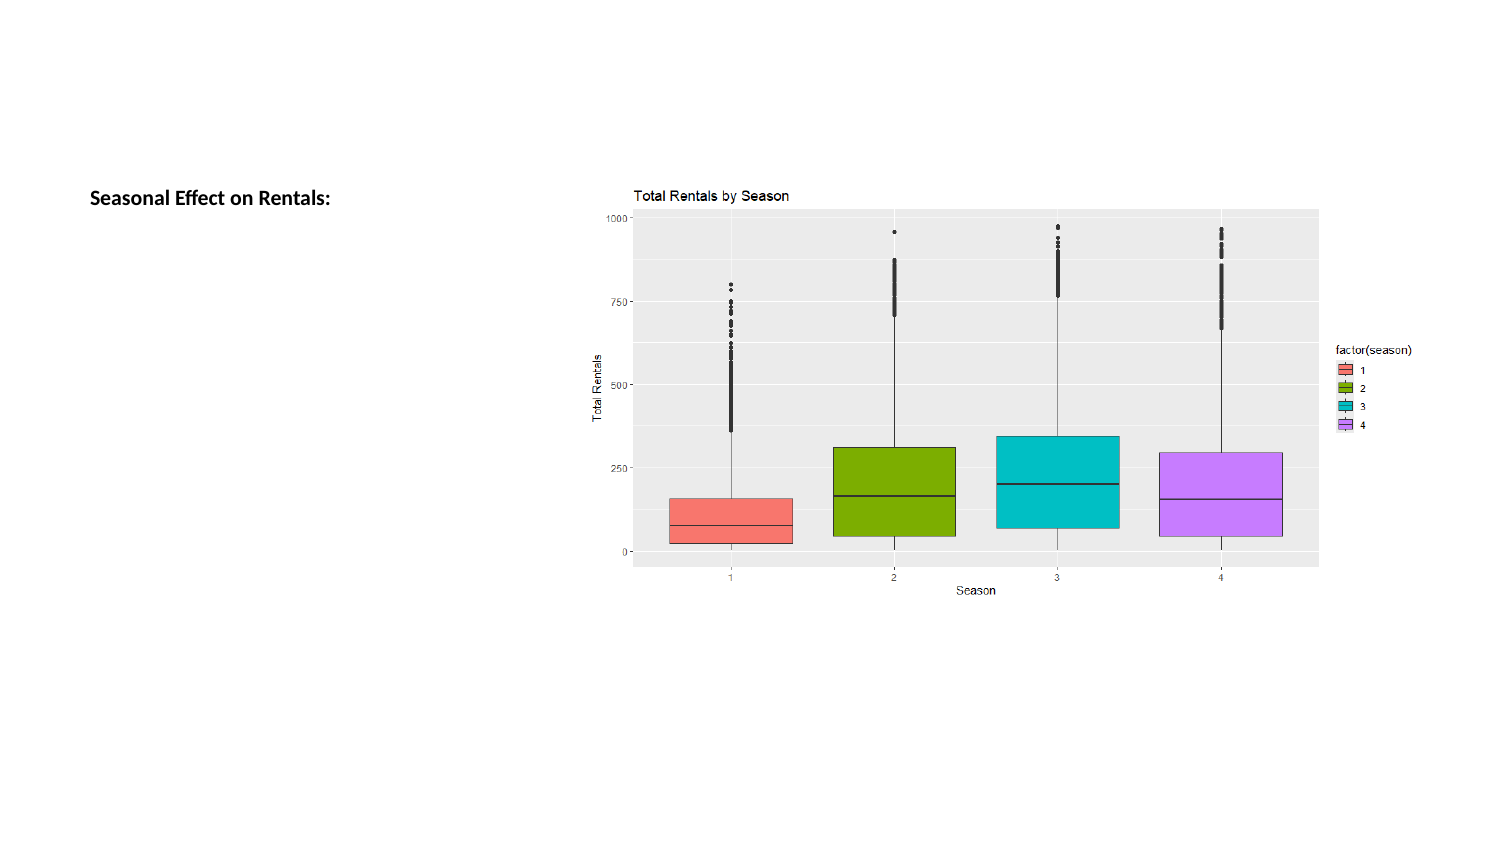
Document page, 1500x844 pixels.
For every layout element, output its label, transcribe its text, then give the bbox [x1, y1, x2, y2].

picture [585, 183, 1424, 603]
list Seasonal Effect on Rentals: [75, 176, 569, 754]
